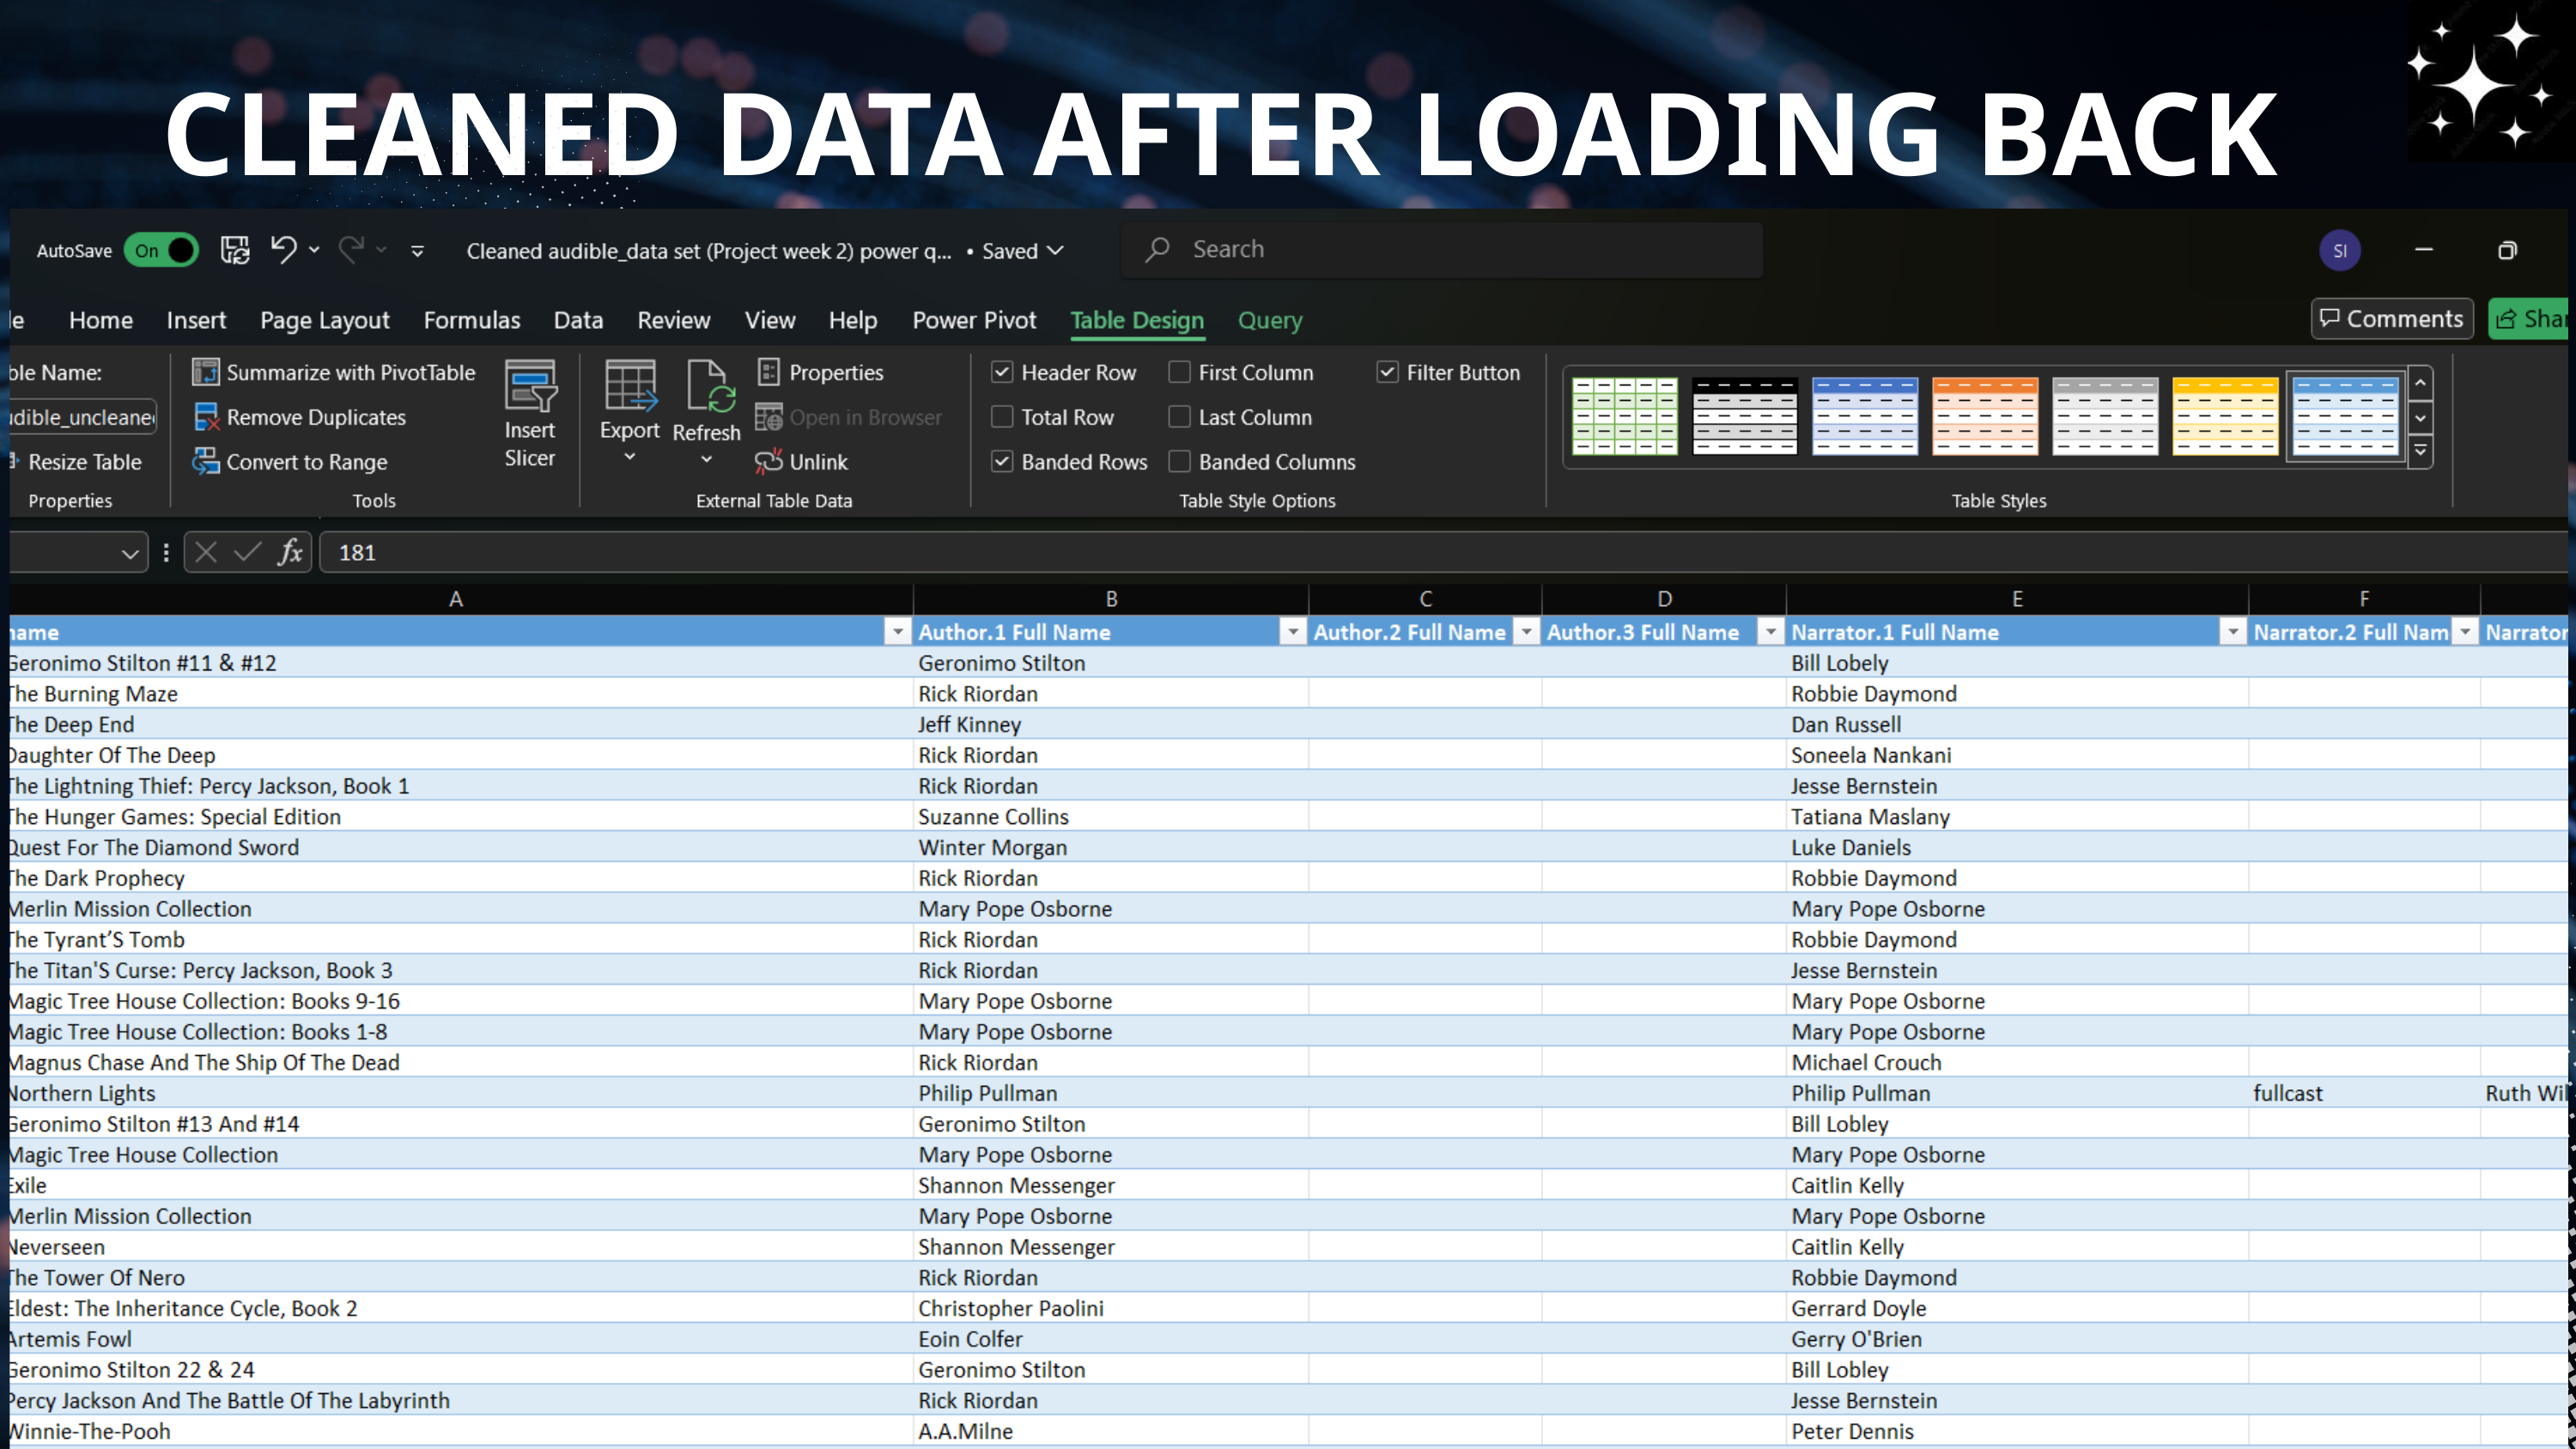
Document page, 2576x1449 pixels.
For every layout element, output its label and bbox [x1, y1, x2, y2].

text_box [0, 0, 2576, 1449]
